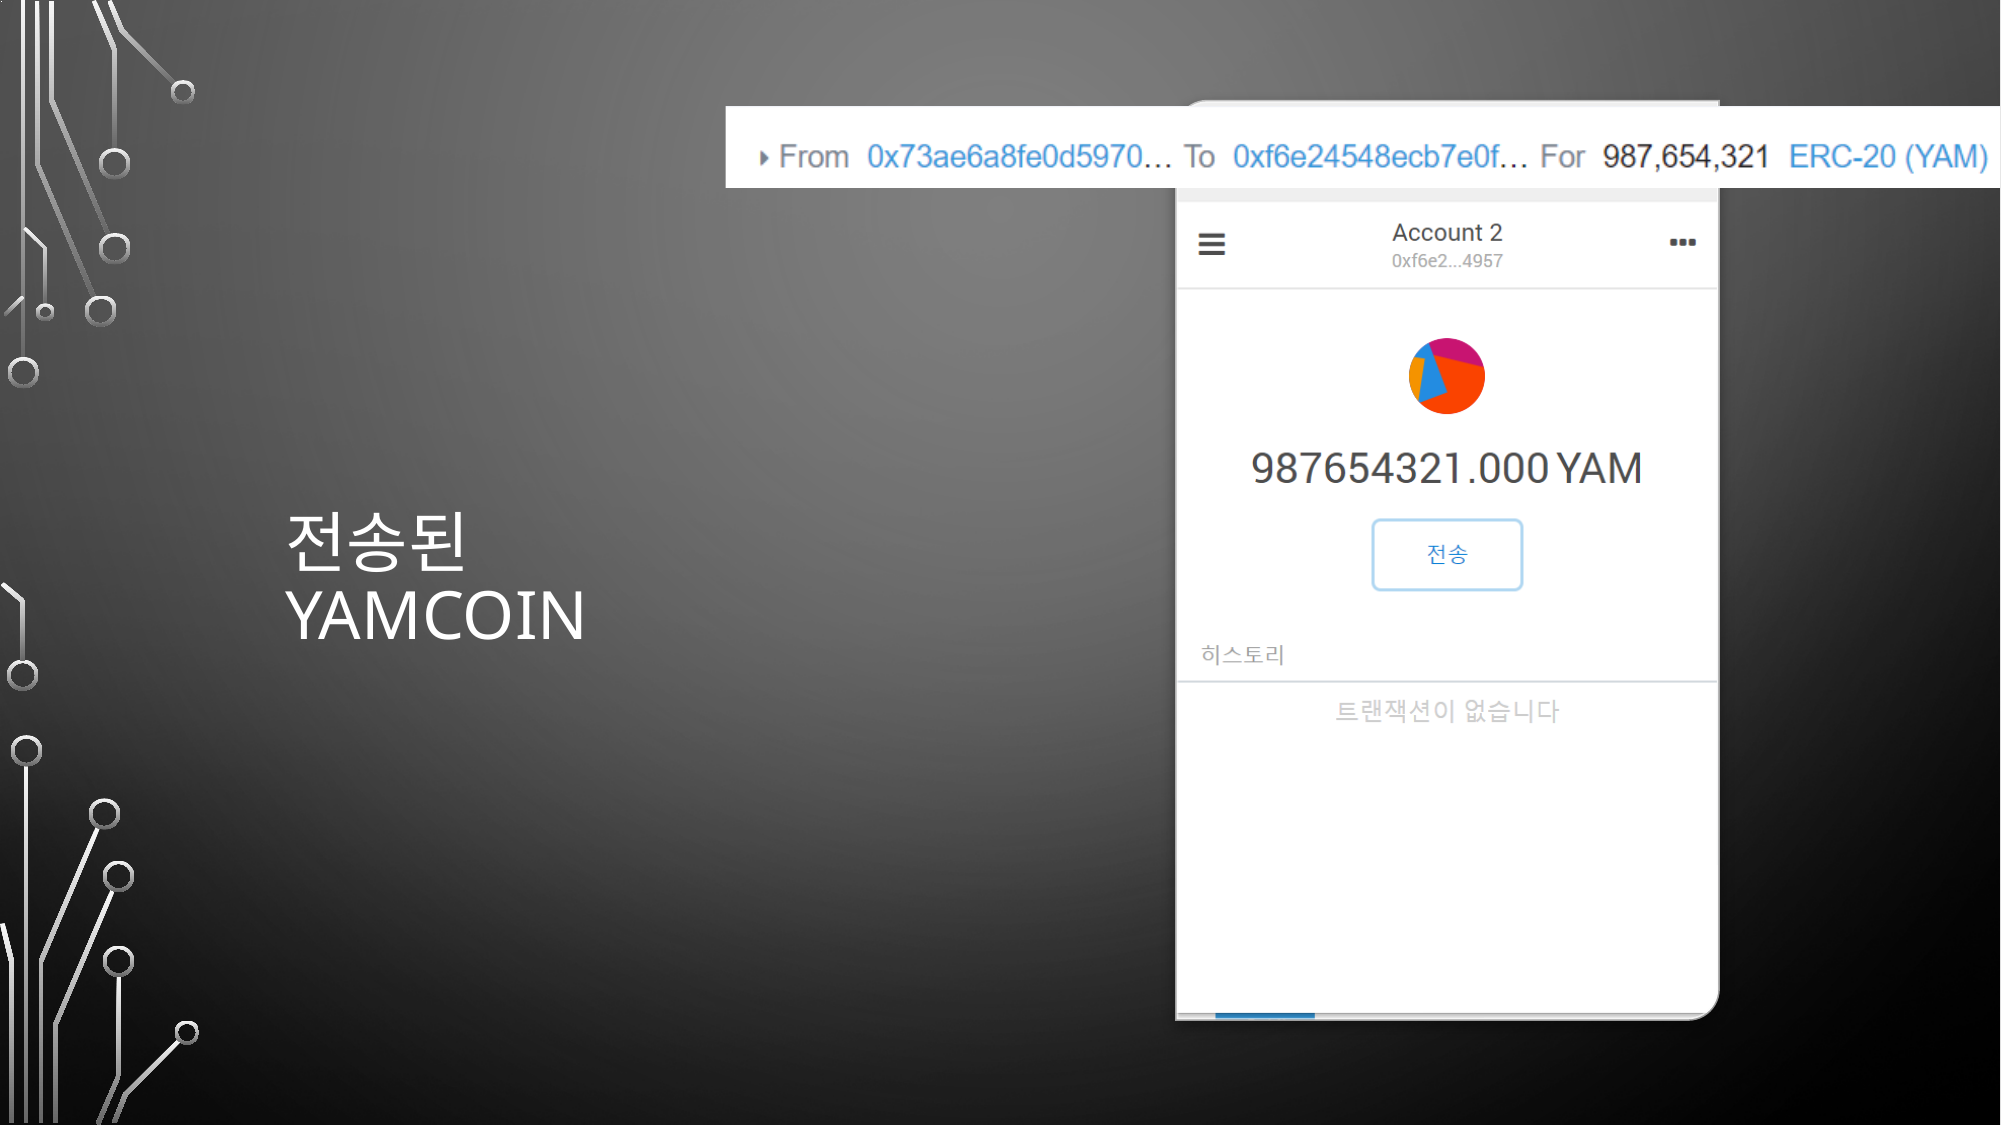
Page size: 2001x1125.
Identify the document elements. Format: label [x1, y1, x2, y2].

text_box [0, 0, 201, 1125]
picture [201, 0, 2000, 1125]
